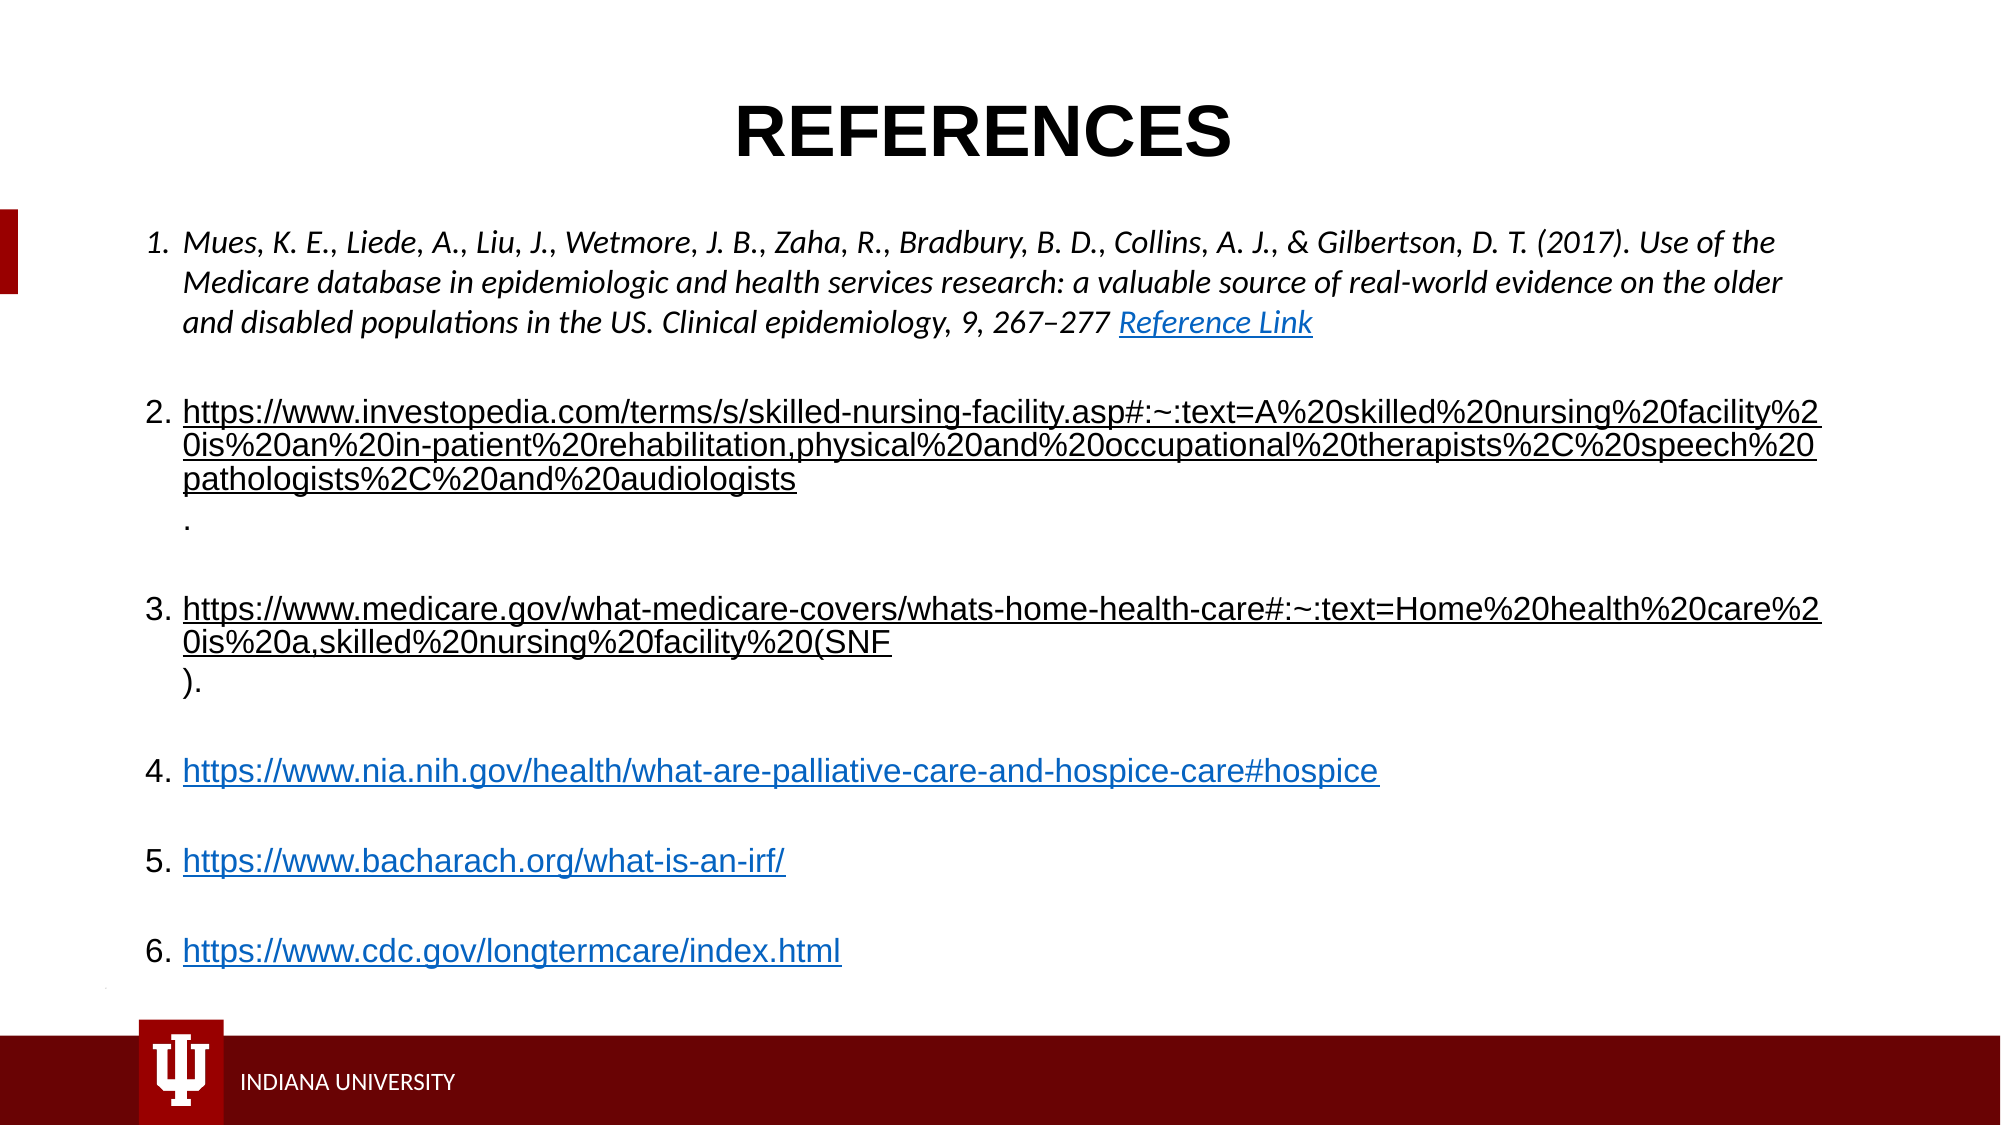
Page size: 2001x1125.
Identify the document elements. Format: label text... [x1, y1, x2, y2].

text_box REFERENCES Mues, K. E., Liede, A., Liu, J., Wetmore, J. B., Zaha, R., Bradbury, B. D., Collins, A. J., & Gilbertson, D. T. (2017). Use of the Medicare database in epidemiologic and health services research: a valuable source of real-world evidence on the older and disabled populations in the US. Clinical epidemiology, 9, 267–277 Reference Link https://www.investopedia.com/terms/s/skilled-nursing-facility.asp#:~:text=A%20skilled%20nursing%20facility%20is%20an%20in-patient%20rehabilitation,physical%20and%20occupational%20therapists%2C%20speech%20pathologists%2C%20and%20audiologists. https://www.medicare.gov/what-medicare-covers/whats-home-health-care#:~:text=Home%20health%20care%20is%20a,skilled%20nursing%20facility%20(SNF). https://www.nia.nih.gov/health/what-are-palliative-care-and-hospice-care#hospice https://www.bacharach.org/what-is-an-irf/ https://www.cdc.gov/longtermcare/index.html [130, 75, 1839, 1016]
picture [105, 987, 256, 1125]
